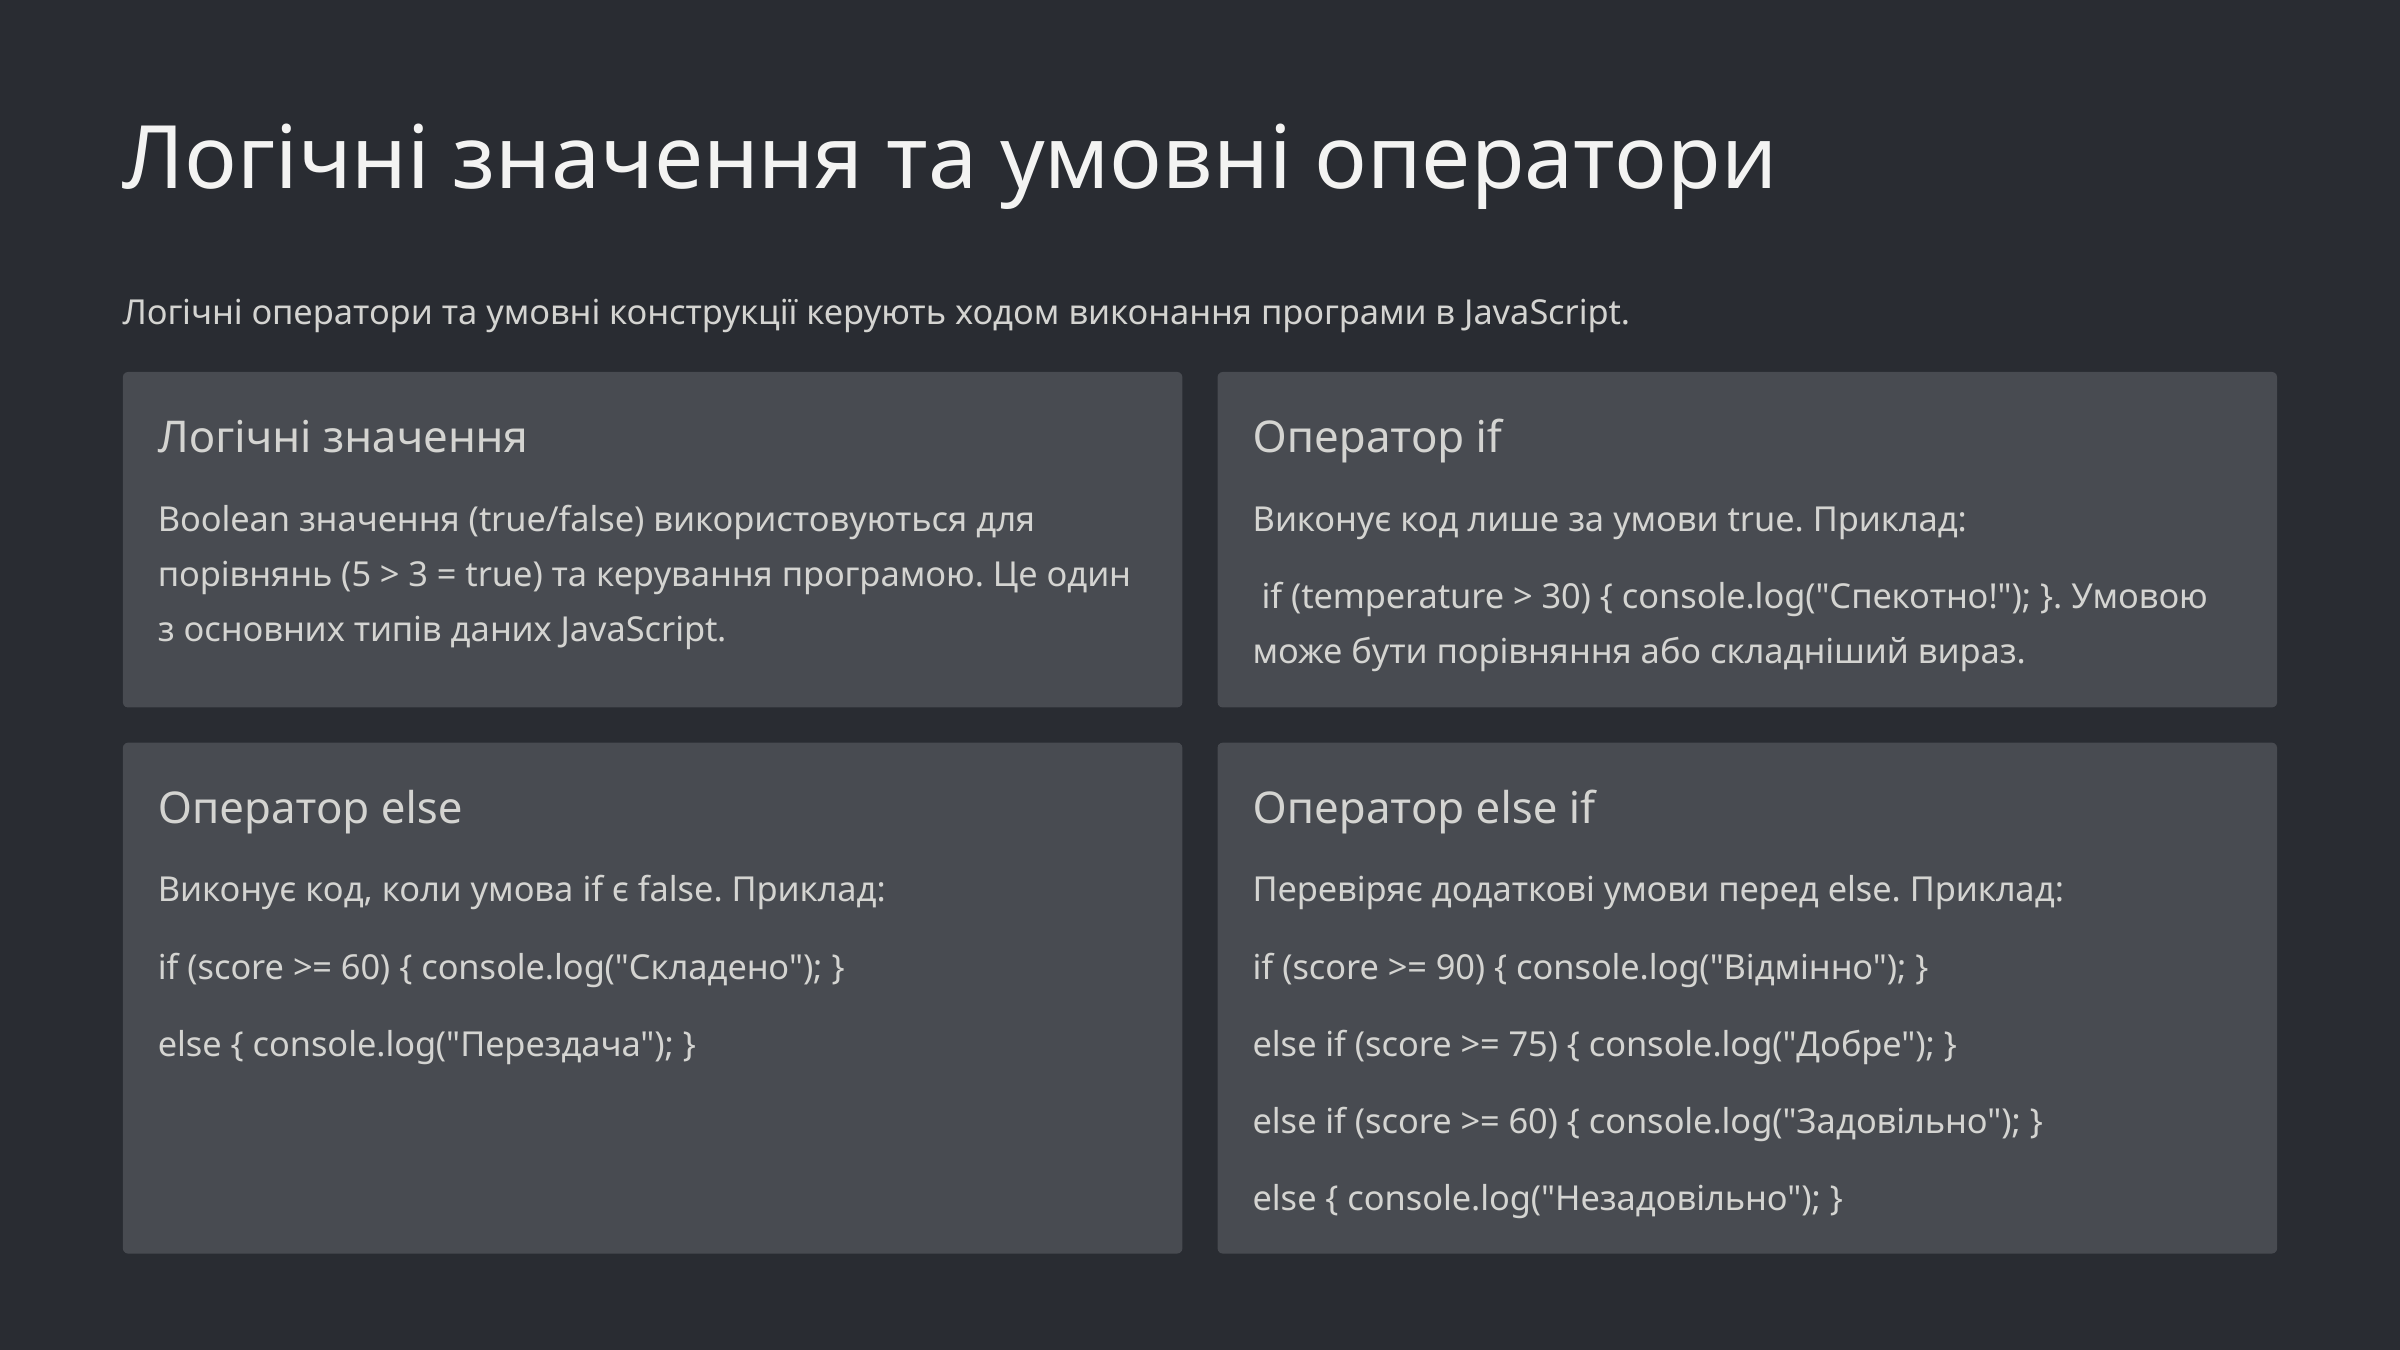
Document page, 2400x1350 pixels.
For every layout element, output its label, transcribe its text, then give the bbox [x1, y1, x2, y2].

text_box else { console.log("Незадовільно"); } [1252, 1162, 2243, 1219]
text_box Логічні оператори та умовні конструкції керують ходом виконання програми в JavaScript. [122, 276, 2278, 333]
text_box Boolean значення (true/false) використовуються для порівнянь (5 > 3 = true) та керування програмою. Це один з основних типів даних JavaScript. [157, 482, 1148, 652]
text_box [122, 742, 1183, 1254]
text_box if (temperature > 30) { console.log("Спекотно!"); }. Умовою може бути порівняння або складніший вираз. [1252, 560, 2243, 673]
text_box Оператор if [1252, 407, 1692, 462]
text_box Логічні значення [157, 407, 597, 462]
text_box [1217, 742, 2278, 1254]
text_box Перевіряє додаткові умови перед else. Приклад: [1252, 853, 2243, 910]
text_box Оператор else [157, 777, 597, 833]
text_box if (score >= 90) { console.log("Відмінно"); } [1252, 930, 2243, 987]
text_box [1217, 371, 2278, 708]
text_box Виконує код лише за умови true. Приклад: [1252, 482, 2243, 540]
text_box else { console.log("Перездача"); } [157, 1007, 1148, 1065]
text_box else if (score >= 75) { console.log("Добре"); } [1252, 1007, 2243, 1065]
text_box Оператор else if [1252, 777, 1692, 833]
text_box else if (score >= 60) { console.log("Задовільно"); } [1252, 1085, 2243, 1142]
text_box if (score >= 60) { console.log("Складено"); } [157, 930, 1148, 987]
text_box Виконує код, коли умова if є false. Приклад: [157, 853, 1148, 910]
text_box Логічні значення та умовні оператори [122, 96, 1713, 207]
text_box [122, 371, 1183, 708]
